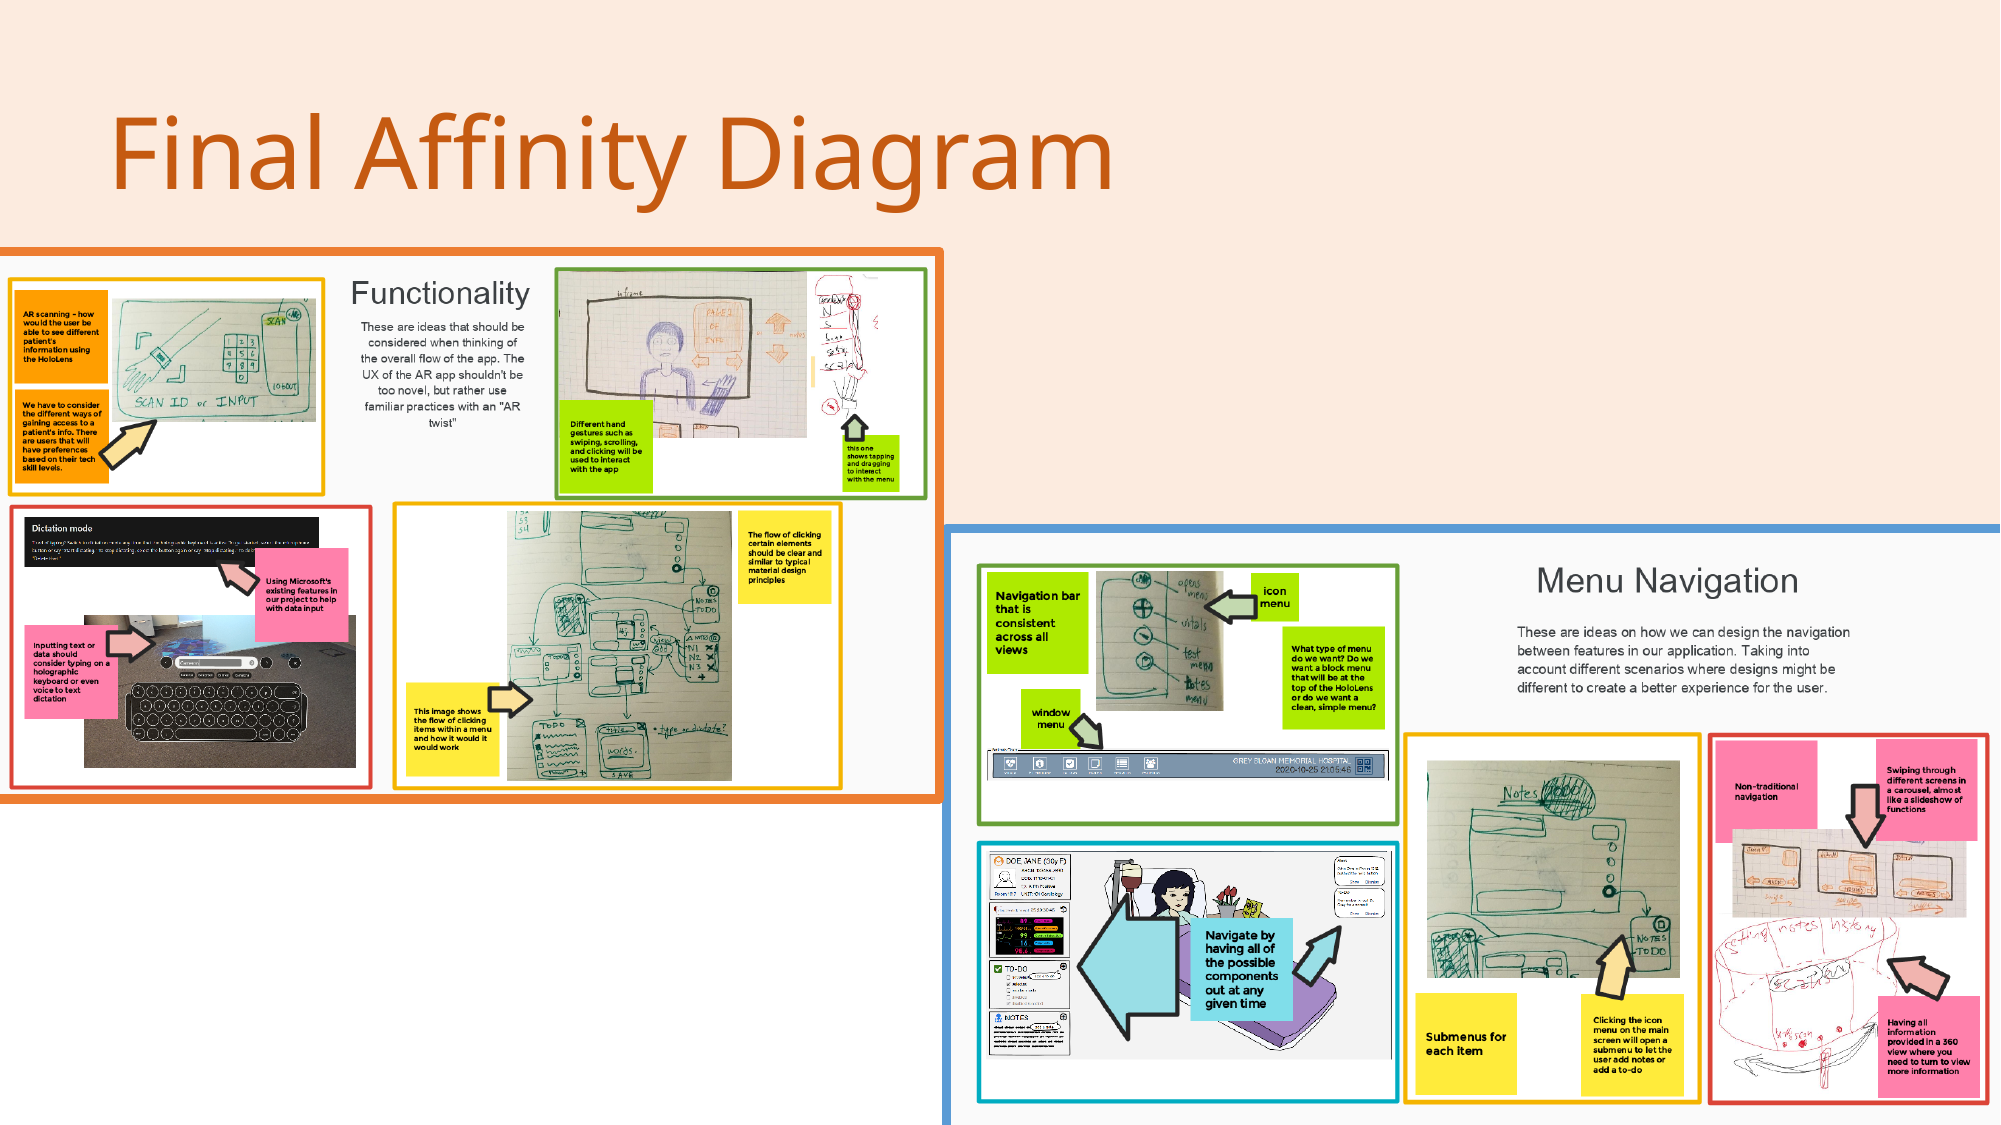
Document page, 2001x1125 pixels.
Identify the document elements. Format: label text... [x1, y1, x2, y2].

text_box Final Affinity Diagram [92, 48, 1818, 267]
text_box [0, 0, 2000, 524]
picture [0, 255, 935, 795]
picture [950, 533, 2000, 1125]
